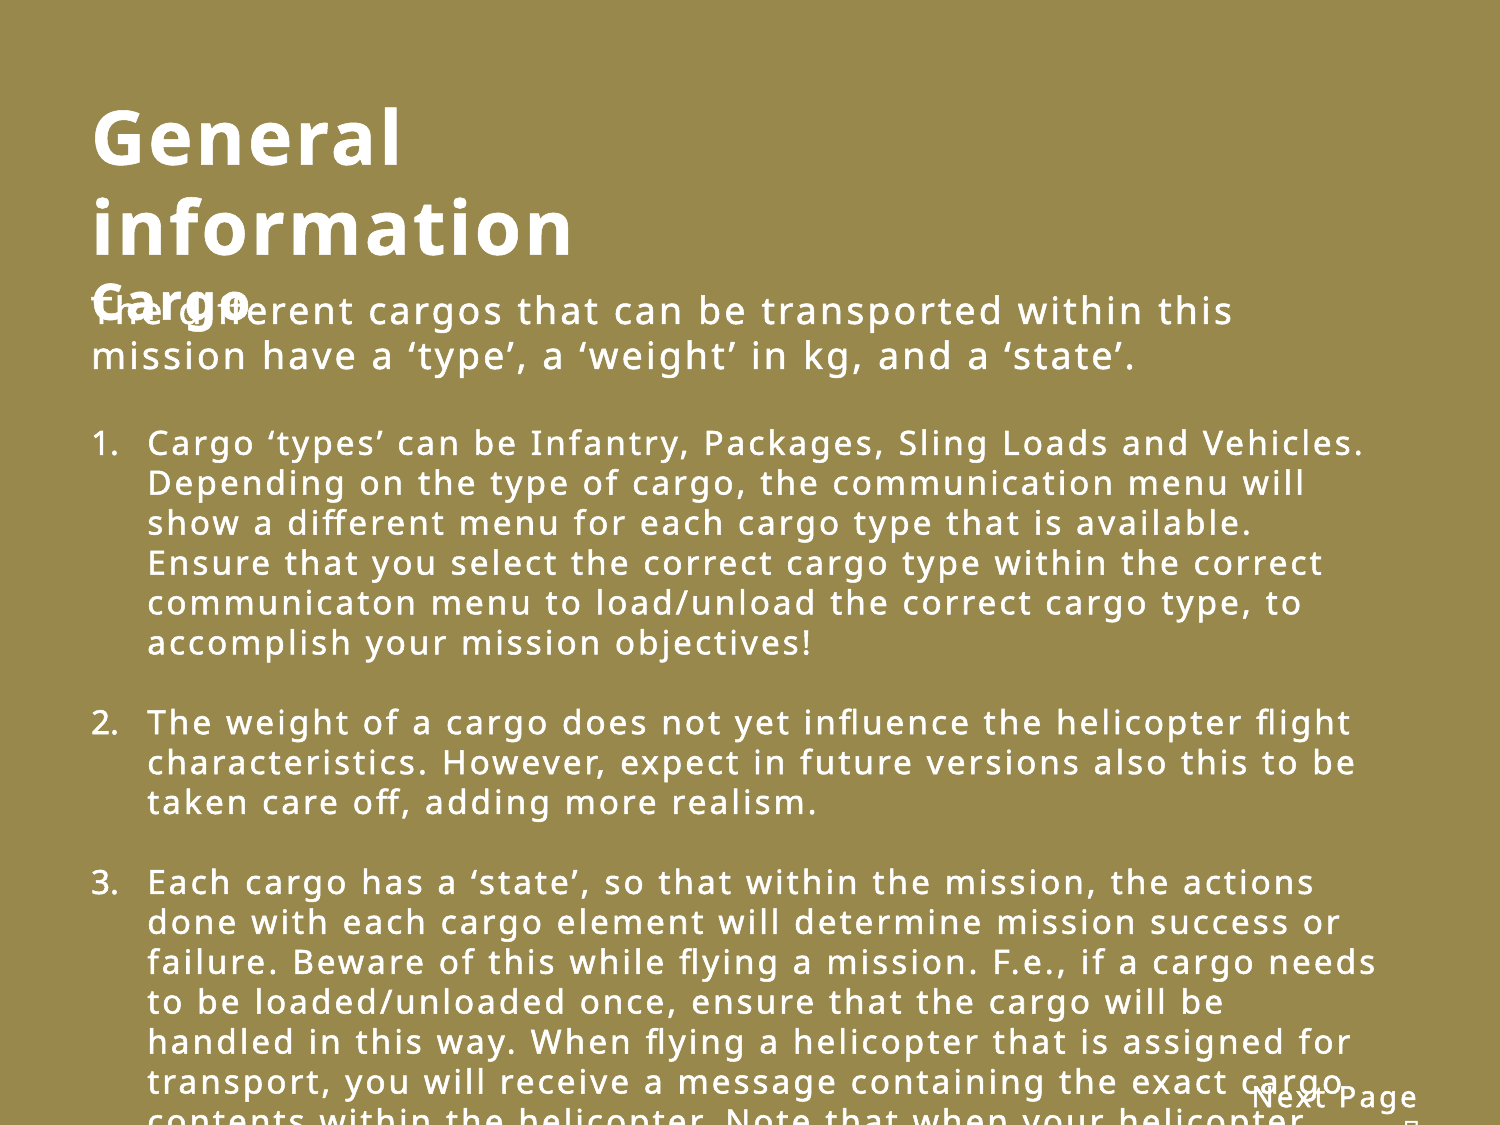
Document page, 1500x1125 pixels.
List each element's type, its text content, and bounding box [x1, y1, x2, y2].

text_box Next Page  [1222, 1070, 1436, 1125]
text_box General information Cargo [76, 82, 787, 337]
text_box The different cargos that can be transported within this mission have a ‘type’, a ‘weight’ in kg, and a ‘state’. Cargo ‘types’ can be Infantry, Packages, Sling Loads and Vehicles. Depending on the type of cargo, the communication menu will show a different menu for each cargo type that is available. Ensure that you select the correct cargo type within the correct communicaton menu to load/unload the correct cargo type, to accomplish your mission objectives! The weight of a cargo does not yet influence the helicopter flight characteristics. However, expect in future versions also this to be taken care off, adding more realism. Each cargo has a ‘state’, so that within the mission, the actions done with each cargo element will determine mission success or failure. Beware of this while flying a mission. F.e., if a cargo needs to be loaded/unloaded once, ensure that the cargo will be handled in this way. When flying a helicopter that is assigned for transport, you will receive a message containing the exact cargo contents within the helicopter. Note that when your helicopter crashes, the cargo will be LOST within the mission, and your mission may result in a failure! [76, 278, 1400, 1035]
